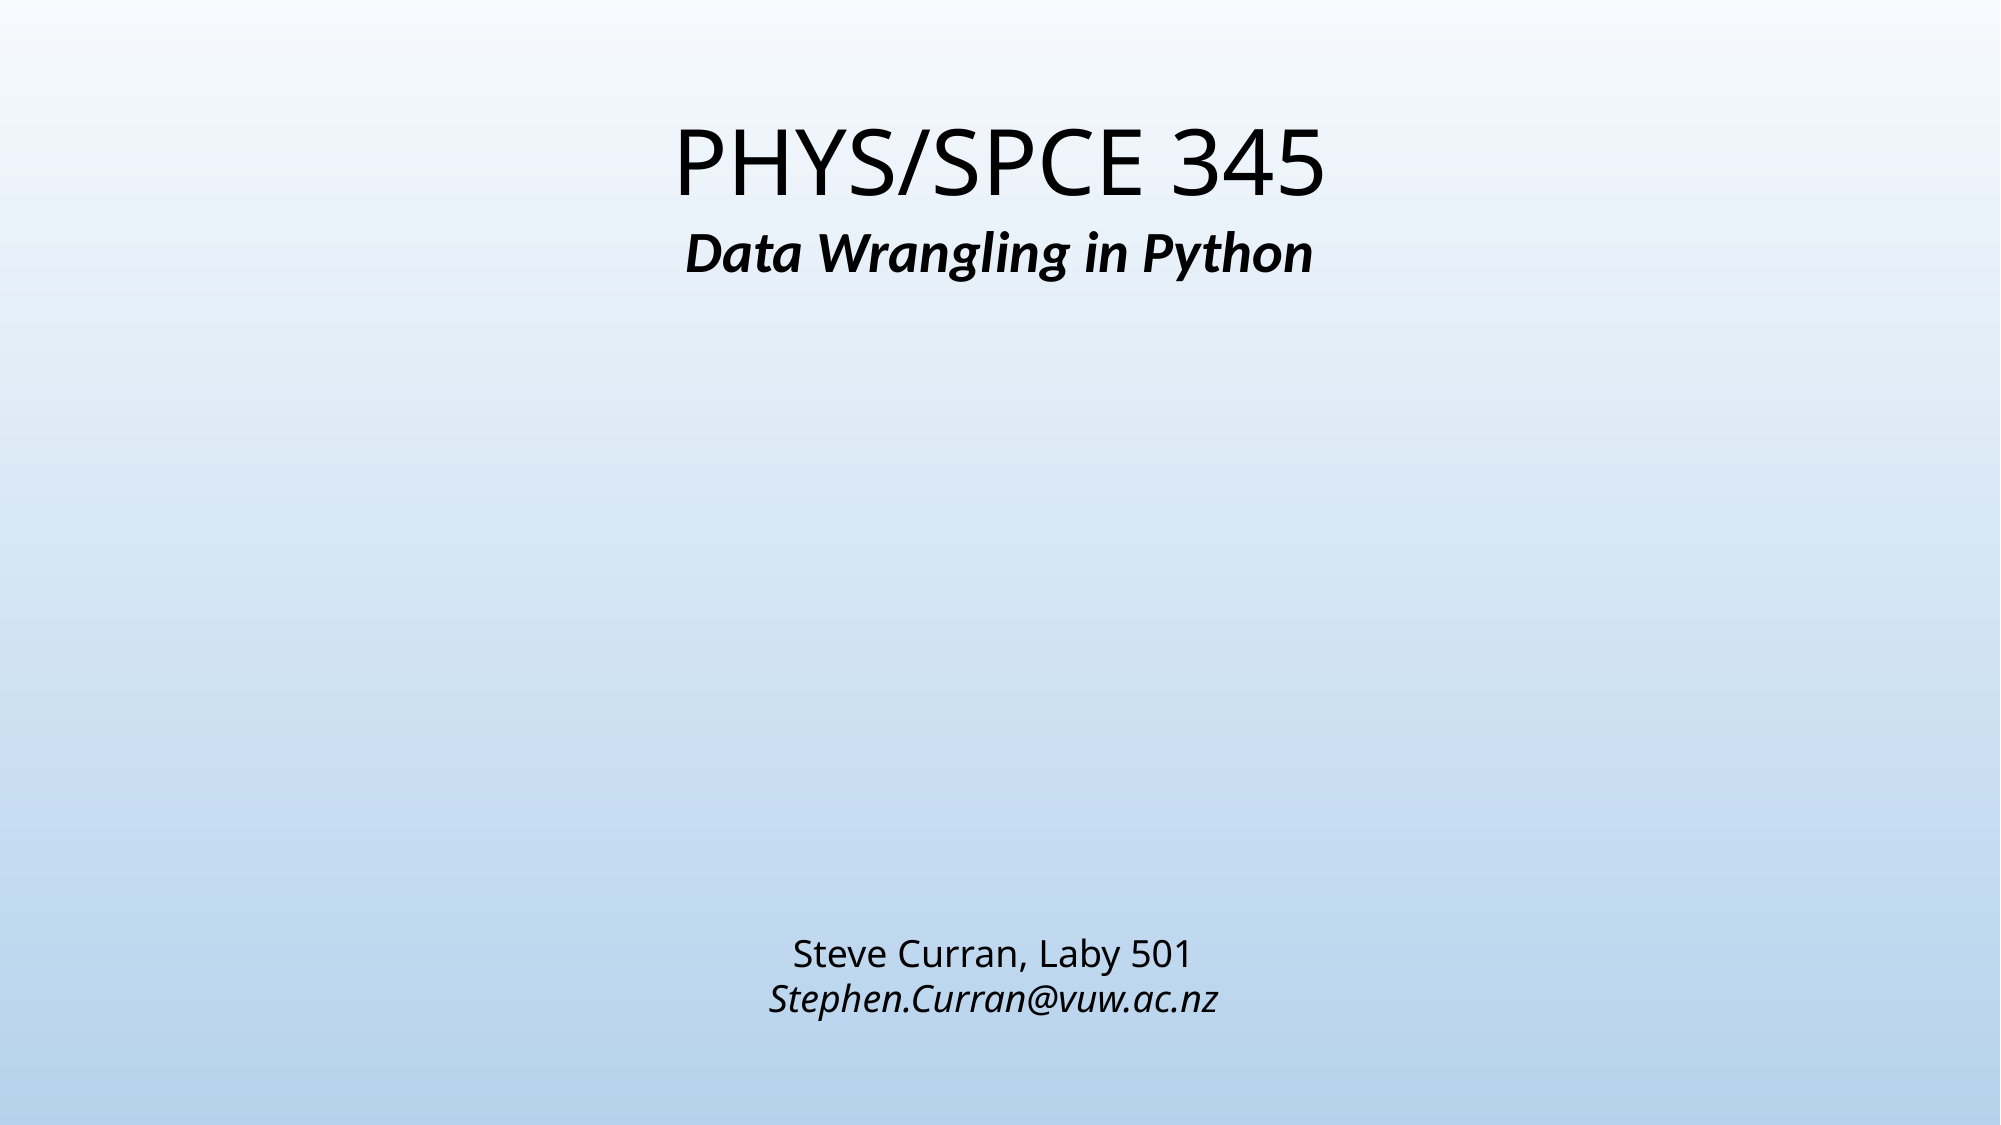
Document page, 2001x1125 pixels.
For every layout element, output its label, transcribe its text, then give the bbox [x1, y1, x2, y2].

text_box Steve Curran, Laby 501 Stephen.Curran@vuw.ac.nz [345, 922, 1643, 1028]
text_box PHYS/SPCE 345 Data Wrangling in Python [268, 96, 1732, 292]
